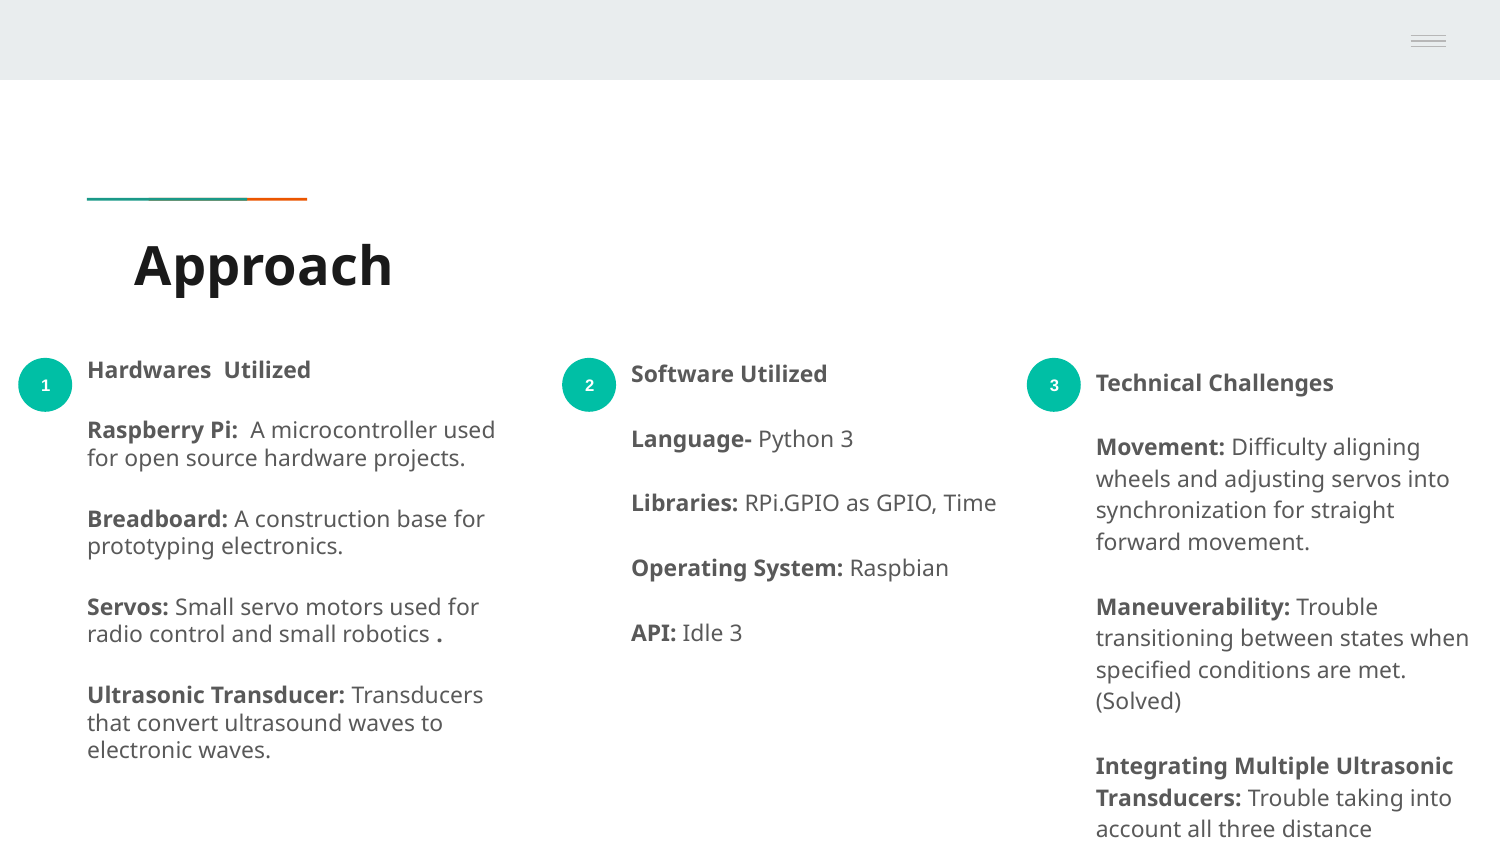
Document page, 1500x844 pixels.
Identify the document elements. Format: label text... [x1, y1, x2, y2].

title Approach [119, 216, 1381, 305]
text_box 3 [1026, 357, 1080, 412]
list Software Utilized Language- Python 3 Libraries: RPi.GPIO as GPIO, Time Operating System: Raspbian API: Idle 3 [616, 340, 1081, 844]
text_box 2 [562, 357, 616, 412]
list Hardwares Utilized Raspberry Pi: A microcontroller used for open source hardware projects. Breadboard: A construction base for prototyping electronics. Servos: Small servo motors used for radio control and small robotics . Ultrasonic Transducer: Transducers that convert ultrasound waves to electronic waves. [72, 340, 537, 844]
list Technical Challenges Movement: Difficulty aligning wheels and adjusting servos into synchronization for straight forward movement. Maneuverability: Trouble transitioning between states when specified conditions are met. (Solved) Integrating Multiple Ultrasonic Transducers: Trouble taking into account all three distance measurements. (Solved) [1080, 348, 1500, 844]
text_box 1 [18, 357, 72, 412]
